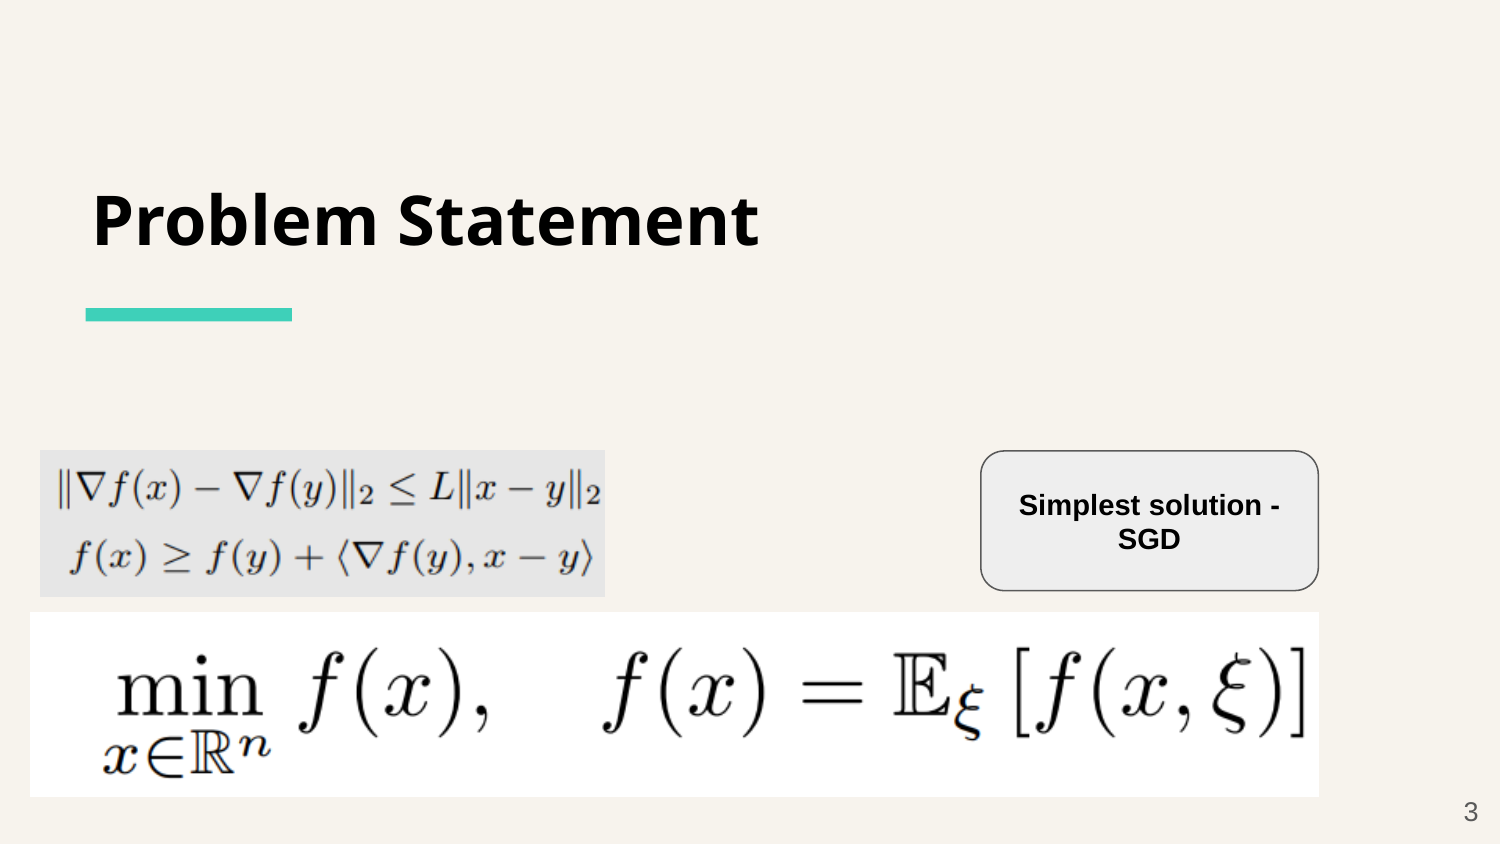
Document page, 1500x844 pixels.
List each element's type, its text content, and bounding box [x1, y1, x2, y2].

title Problem Statement [80, 159, 871, 264]
picture [40, 450, 606, 598]
picture [30, 612, 1319, 798]
slide_number ‹#› [1403, 779, 1494, 844]
text_box Simplest solution - SGD [980, 450, 1319, 591]
